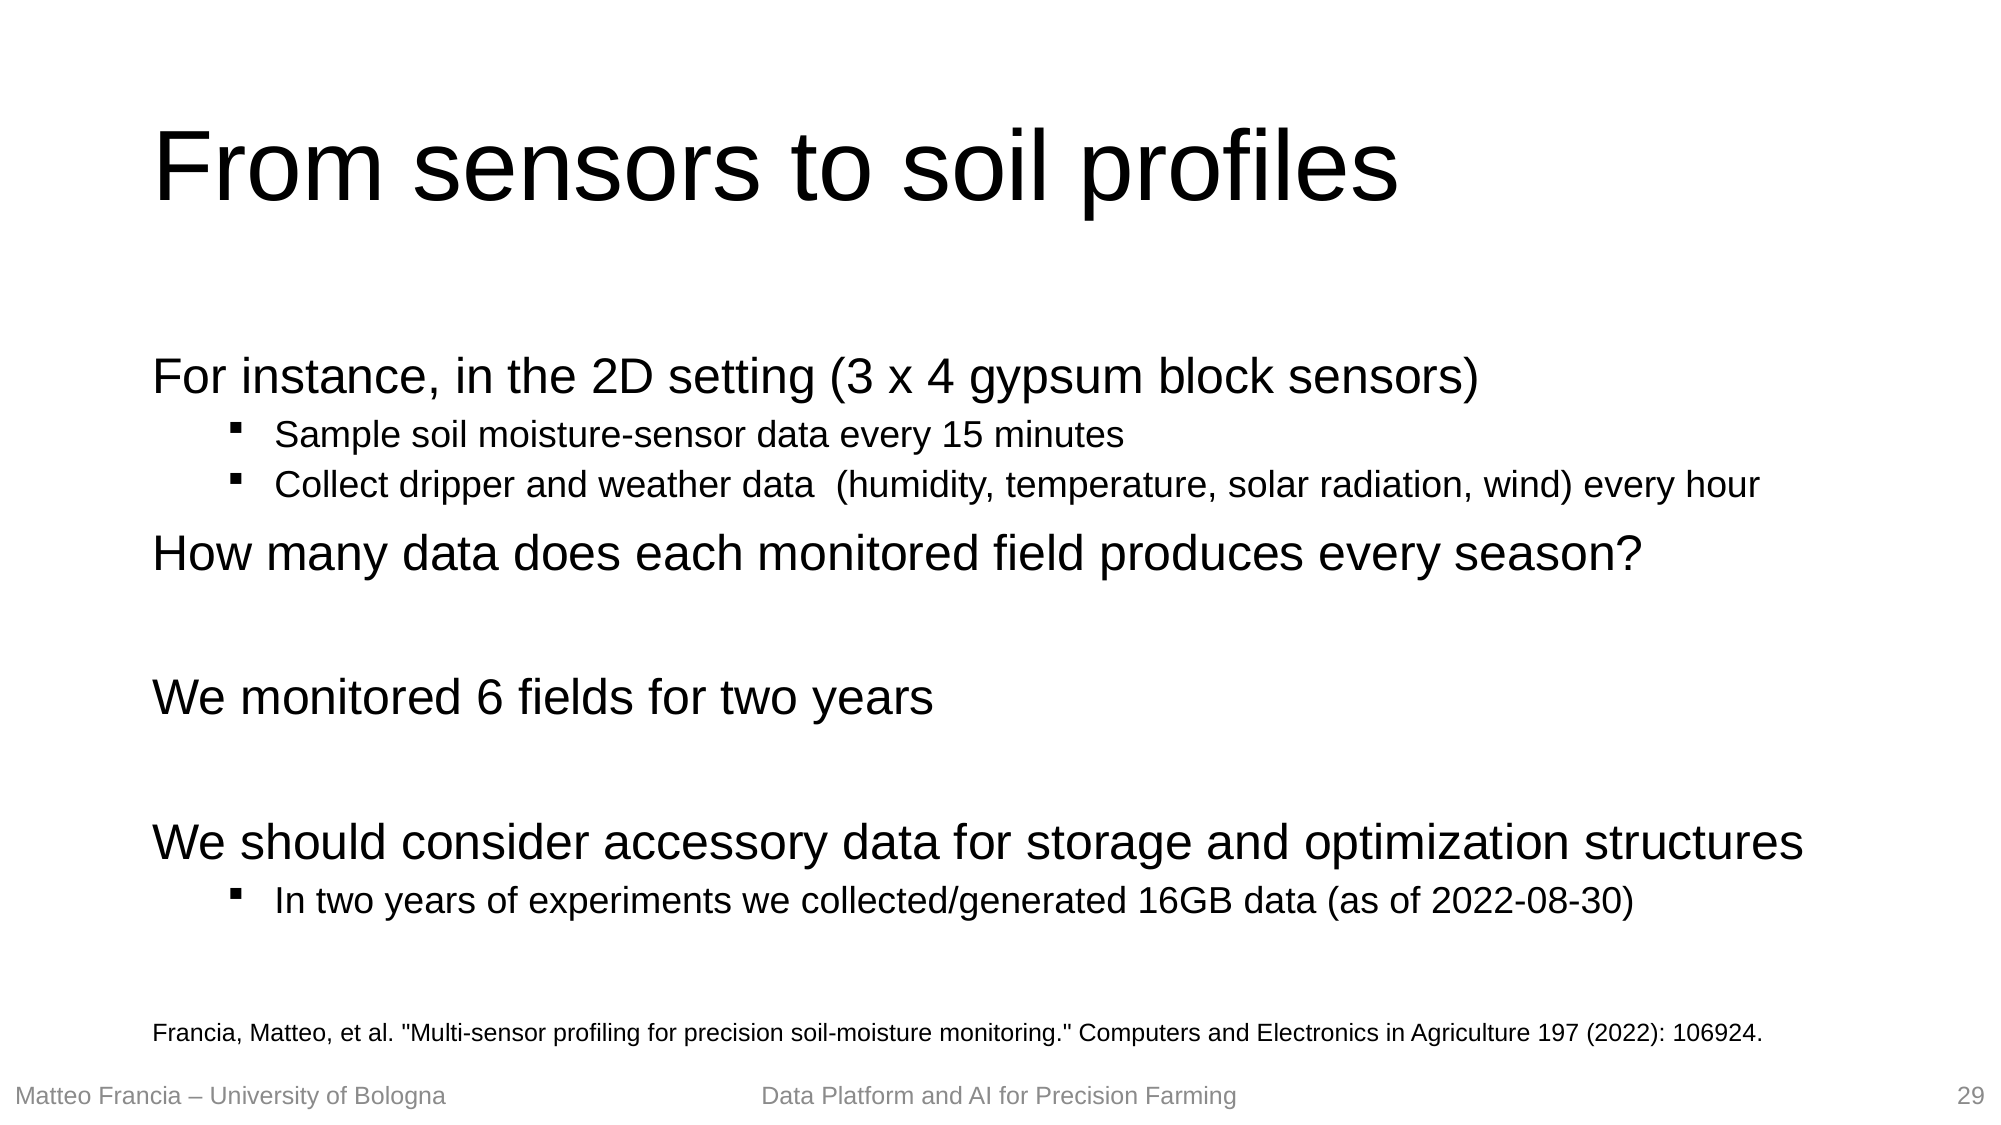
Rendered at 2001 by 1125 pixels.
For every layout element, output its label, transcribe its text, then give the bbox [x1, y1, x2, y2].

title From sensors to soil profiles [137, 59, 1863, 278]
text_box Francia, Matteo, et al. "Multi-sensor profiling for precision soil-moisture monitoring." Computers and Electronics in Agriculture 197 (2022): 106924. [137, 1003, 1863, 1064]
footer Matteo Francia – University of Bologna [0, 1065, 466, 1125]
slide_number 29 [1550, 1065, 2000, 1125]
